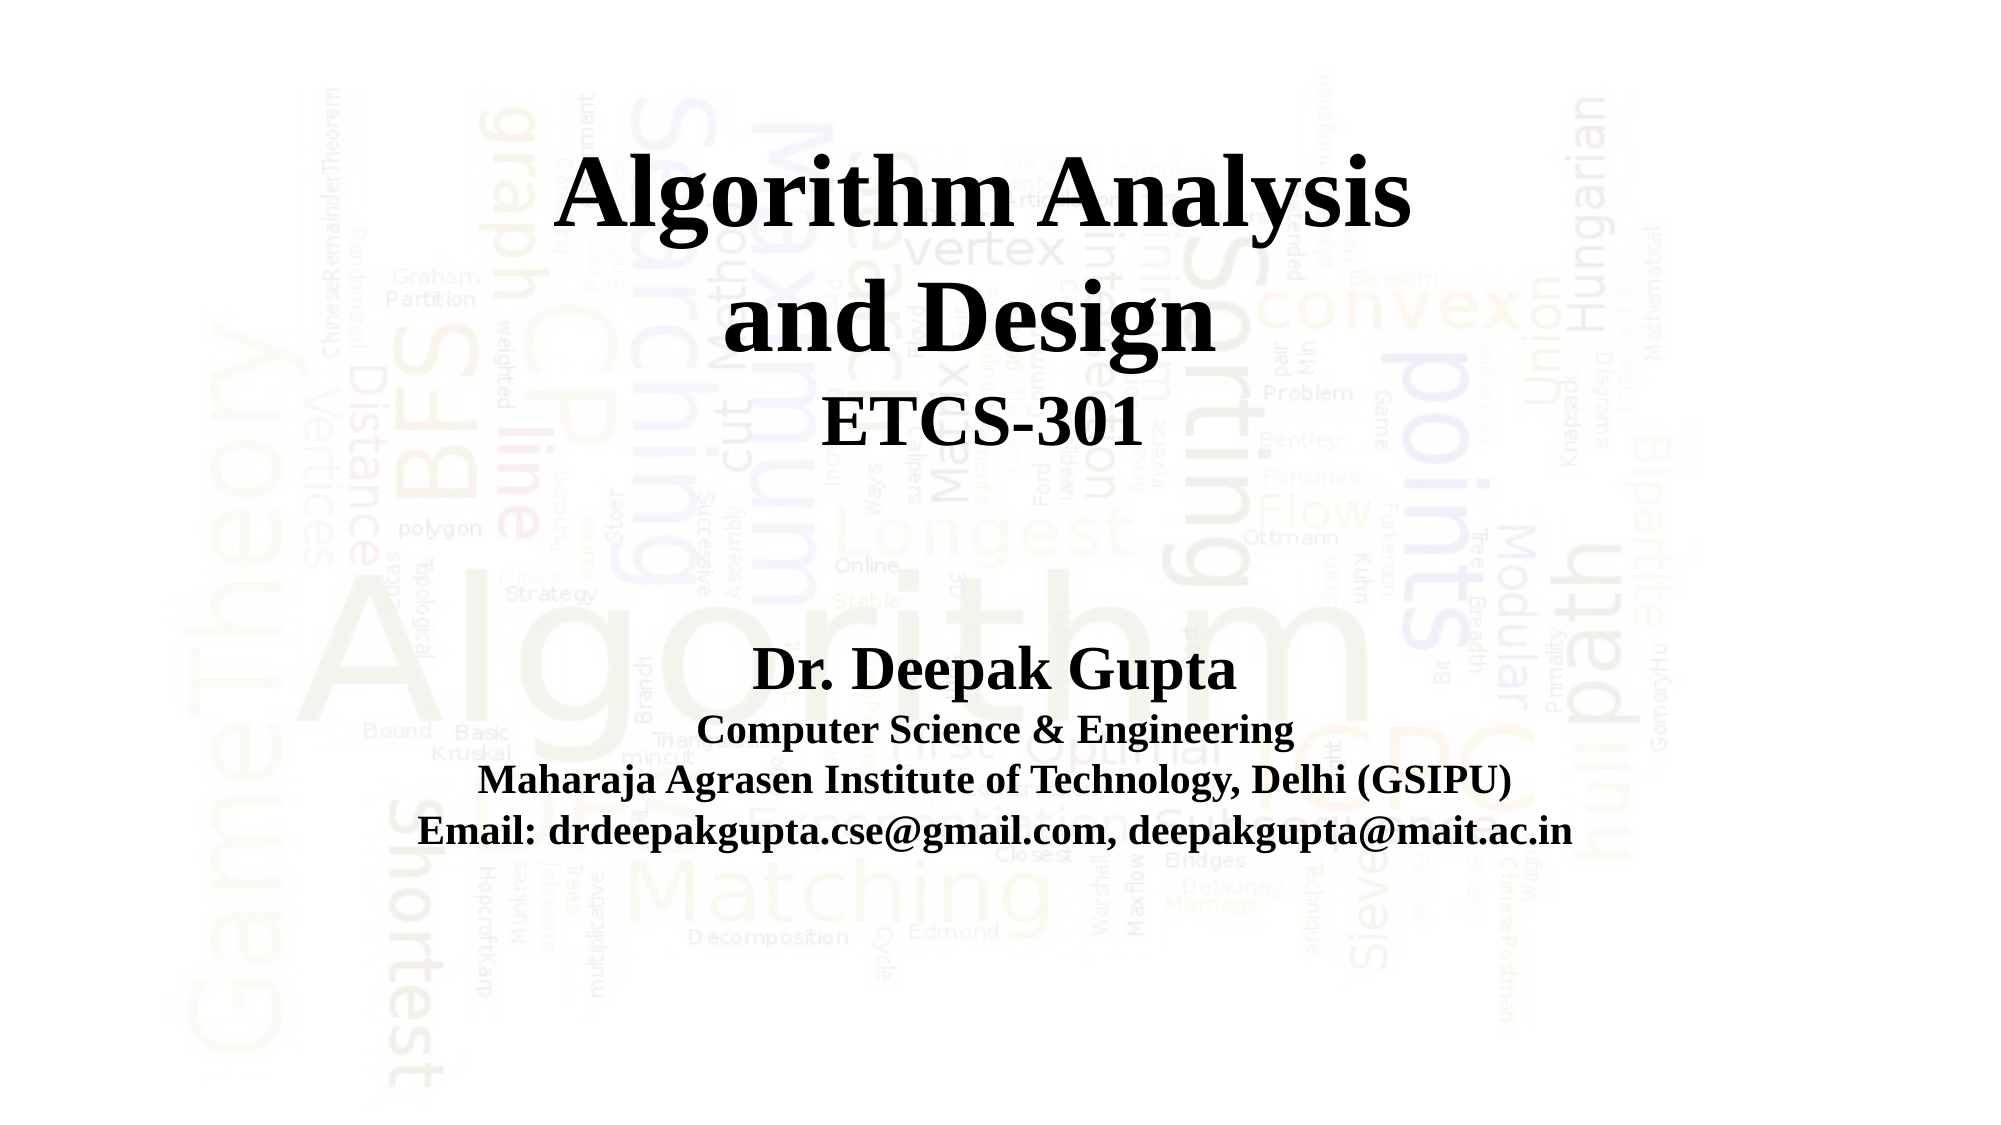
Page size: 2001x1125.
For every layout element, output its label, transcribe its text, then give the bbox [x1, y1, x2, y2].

text_box Algorithm Analysis and Design ETCS-301 [329, 115, 1638, 468]
text_box Dr. Deepak Gupta Computer Science & Engineering Maharaja Agrasen Institute of Technology, Delhi (GSIPU) Email: drdeepakgupta.cse@gmail.com, deepakgupta@mait.ac.in [341, 620, 1650, 860]
